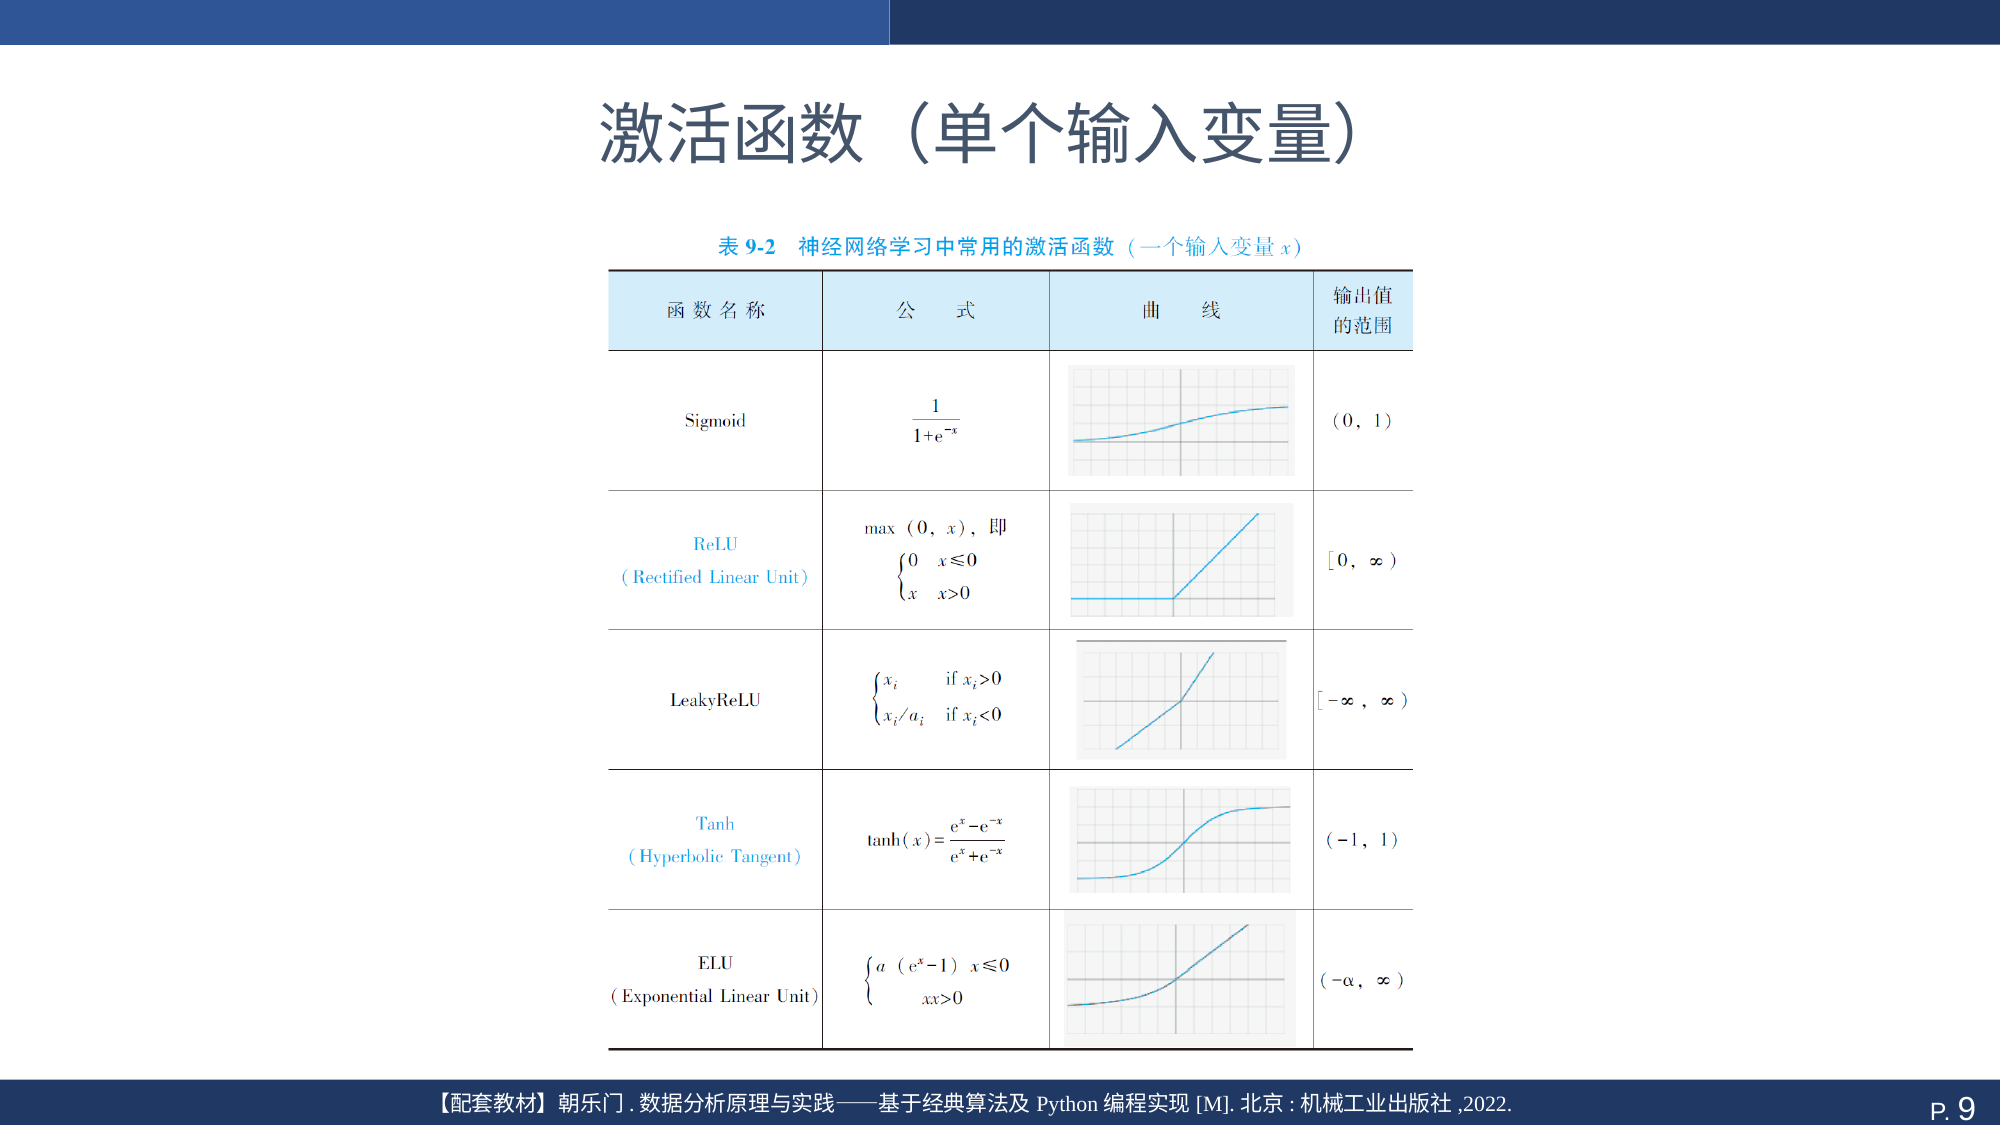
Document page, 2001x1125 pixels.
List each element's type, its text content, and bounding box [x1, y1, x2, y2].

title 激活函数（单个输入变量） [64, 64, 1934, 200]
picture [577, 224, 1421, 1069]
